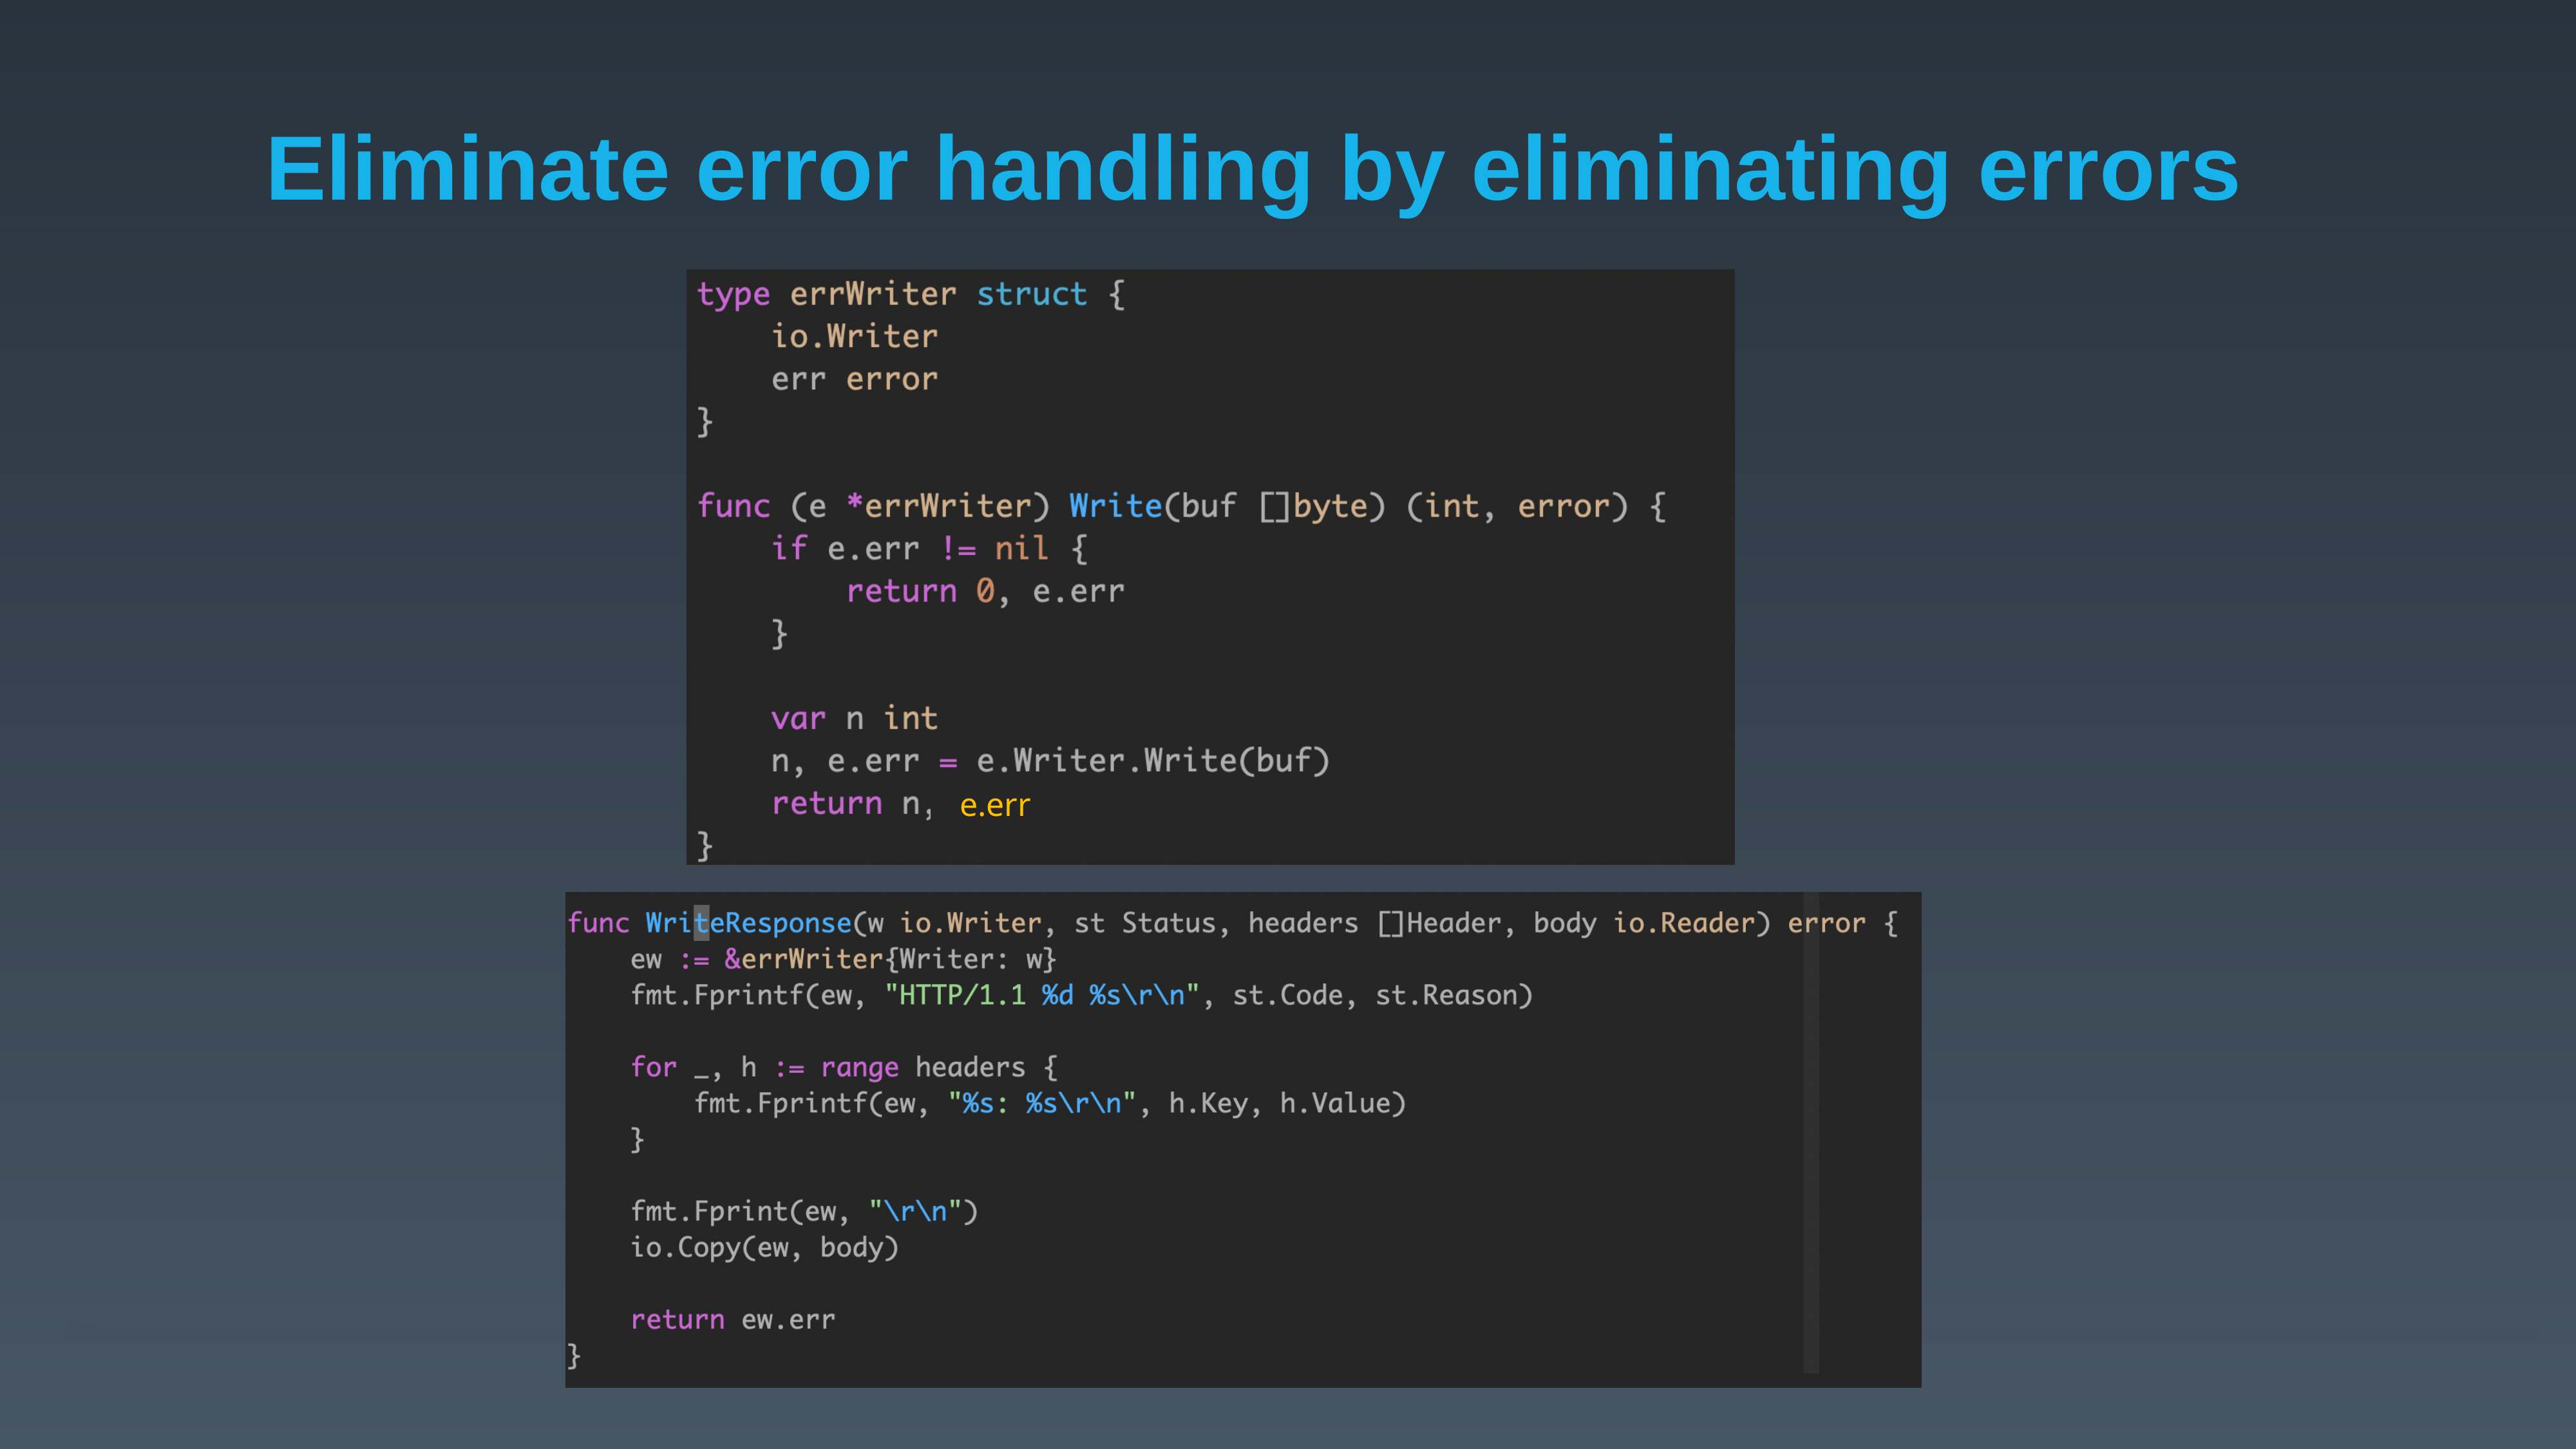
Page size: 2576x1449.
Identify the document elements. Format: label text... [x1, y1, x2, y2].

title Eliminate error handling by eliminating errors [260, 103, 2316, 243]
picture [0, 0, 2576, 1449]
